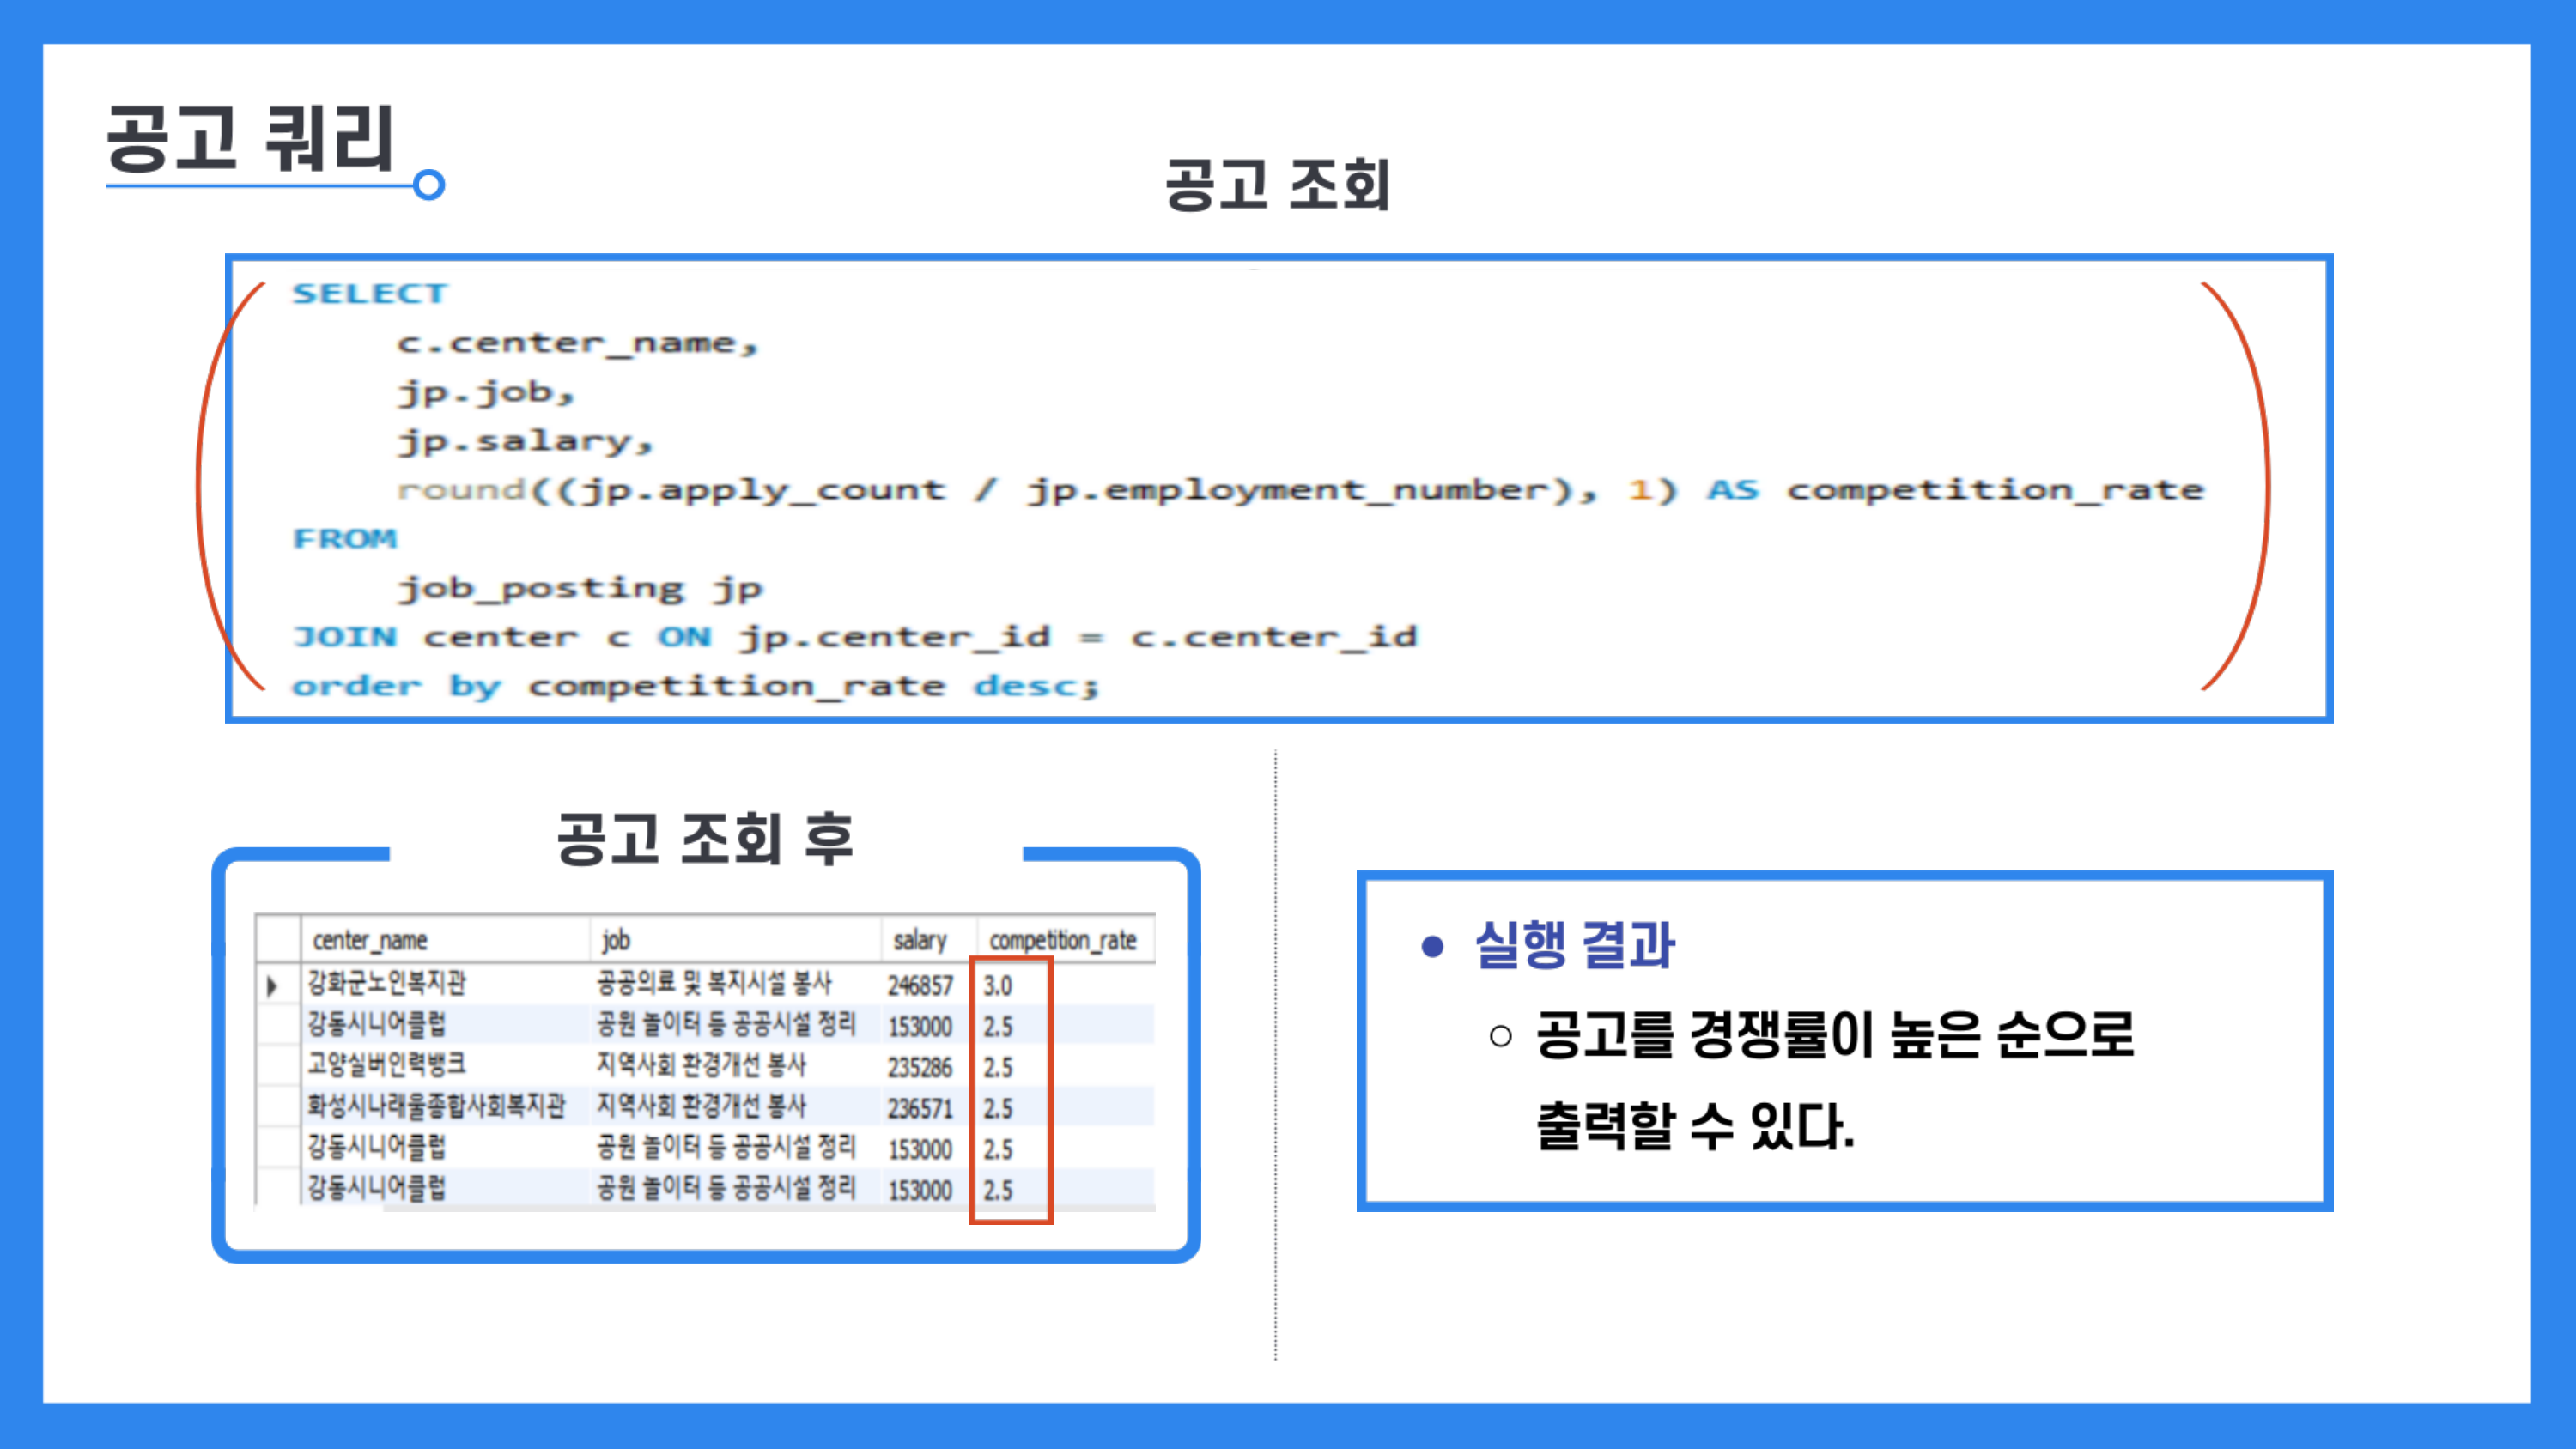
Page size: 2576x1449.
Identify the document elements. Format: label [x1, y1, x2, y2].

text_box [210, 846, 1202, 1264]
text_box [106, 179, 408, 193]
text_box [188, 221, 2278, 753]
text_box [0, 0, 2576, 1449]
picture [78, 64, 469, 251]
picture [1388, 893, 2281, 1208]
text_box [412, 168, 447, 203]
text_box [2284, 253, 2334, 724]
text_box [253, 912, 1156, 1212]
text_box [1206, 1051, 1384, 1059]
text_box [969, 955, 1054, 1226]
text_box [1356, 870, 2334, 1212]
picture [1143, 129, 1450, 221]
picture [507, 783, 927, 912]
